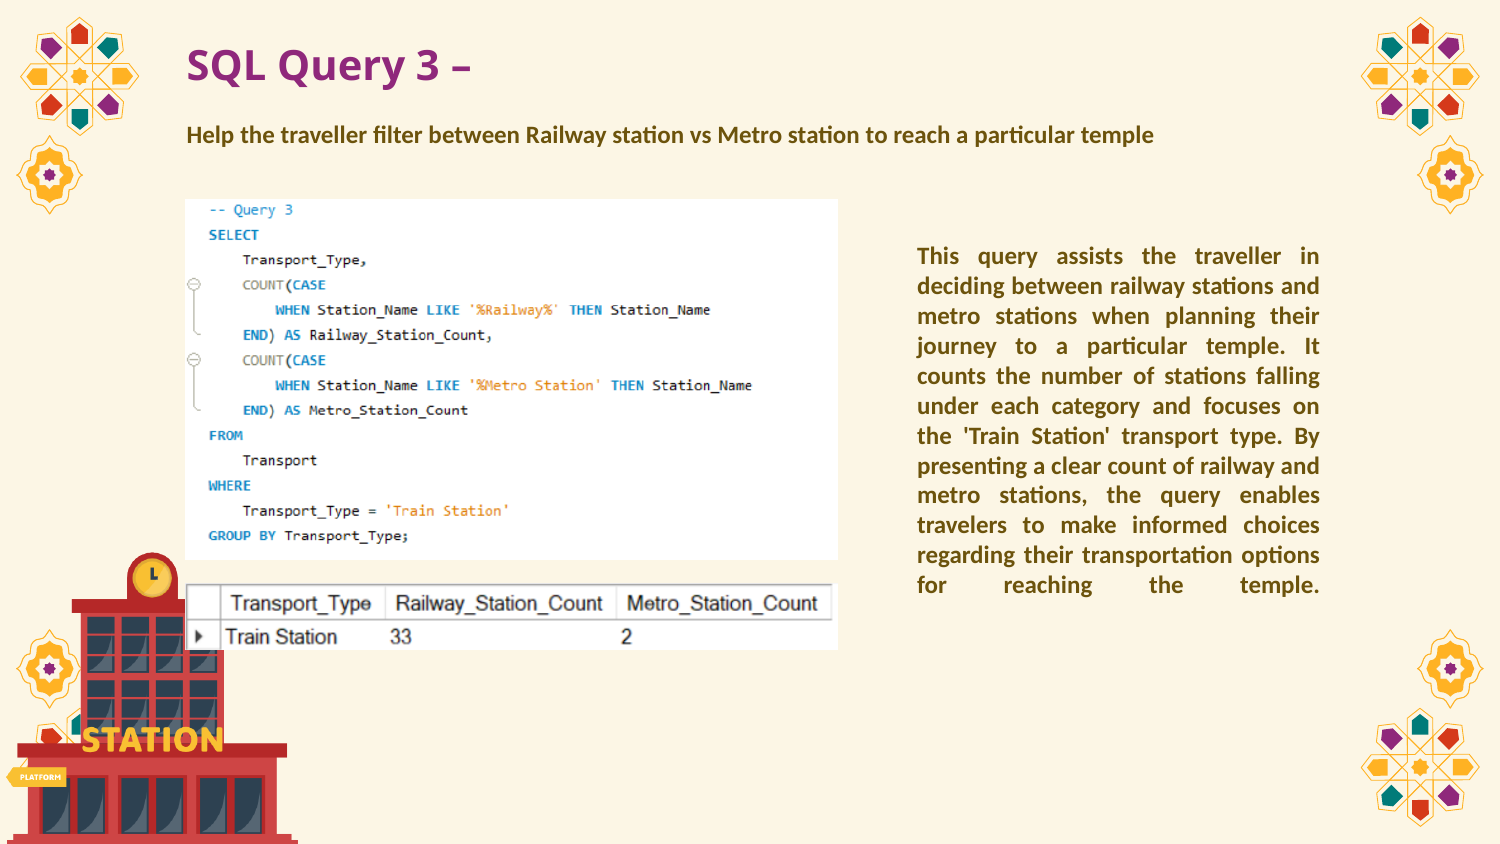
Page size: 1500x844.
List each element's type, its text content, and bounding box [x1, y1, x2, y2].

text_box This query assists the traveller in deciding between railway stations and metro stations when planning their journey to a particular temple. It counts the number of stations falling under each category and focuses on the 'Train Station' transport type. By presenting a clear count of railway and metro stations, the query enables travelers to make informed choices regarding their transportation options for reaching the temple. [902, 202, 1336, 637]
title SQL Query 3 – Help the traveller filter between Railway station vs Metro station to reach a particular temple [171, 38, 1255, 176]
text_box [945, 264, 1446, 771]
picture [0, 199, 838, 844]
